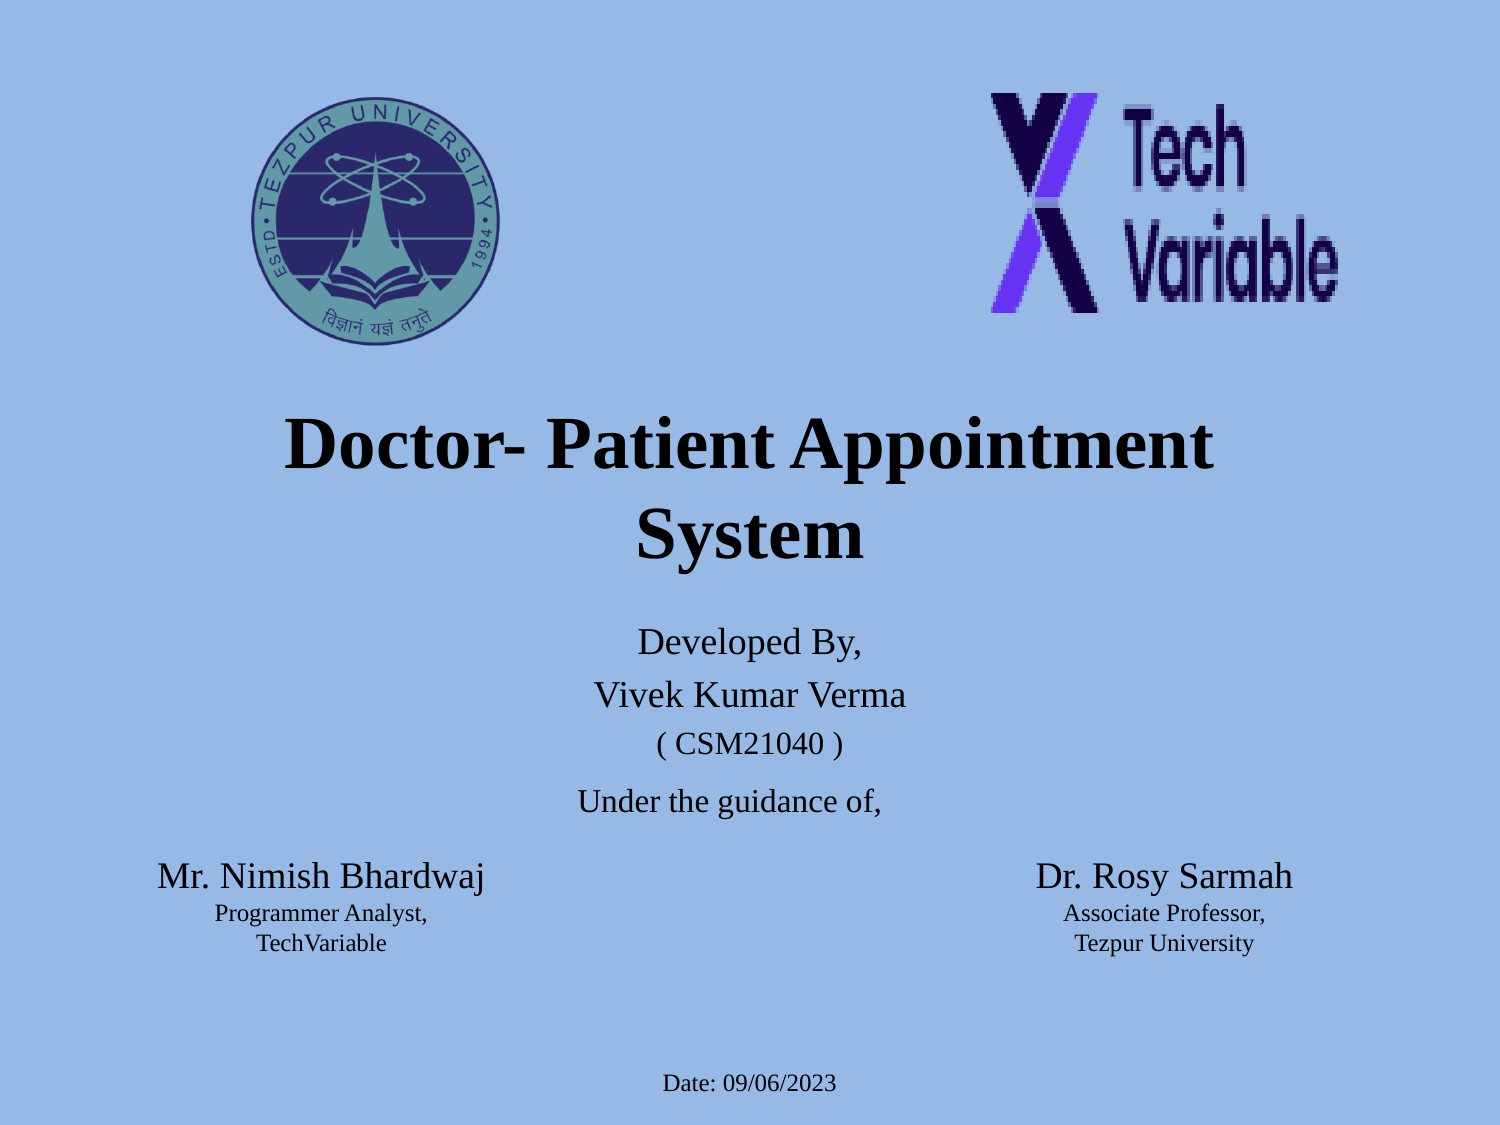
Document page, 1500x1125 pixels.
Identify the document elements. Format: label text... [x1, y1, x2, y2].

subtitle Developed By, Vivek Kumar Verma ( CSM21040 ) [225, 609, 1275, 769]
text_box Mr. Nimish Bhardwaj Programmer Analyst, TechVariable [142, 843, 501, 964]
text_box Under the guidance of, [468, 771, 992, 827]
text_box Date: 09/06/2023 [648, 1058, 852, 1104]
picture [990, 93, 1339, 313]
text_box Dr. Rosy Sarmah Associate Professor, Tezpur University [1020, 843, 1309, 964]
text_box Doctor- Patient Appointment System [224, 386, 1275, 582]
picture [245, 93, 503, 351]
